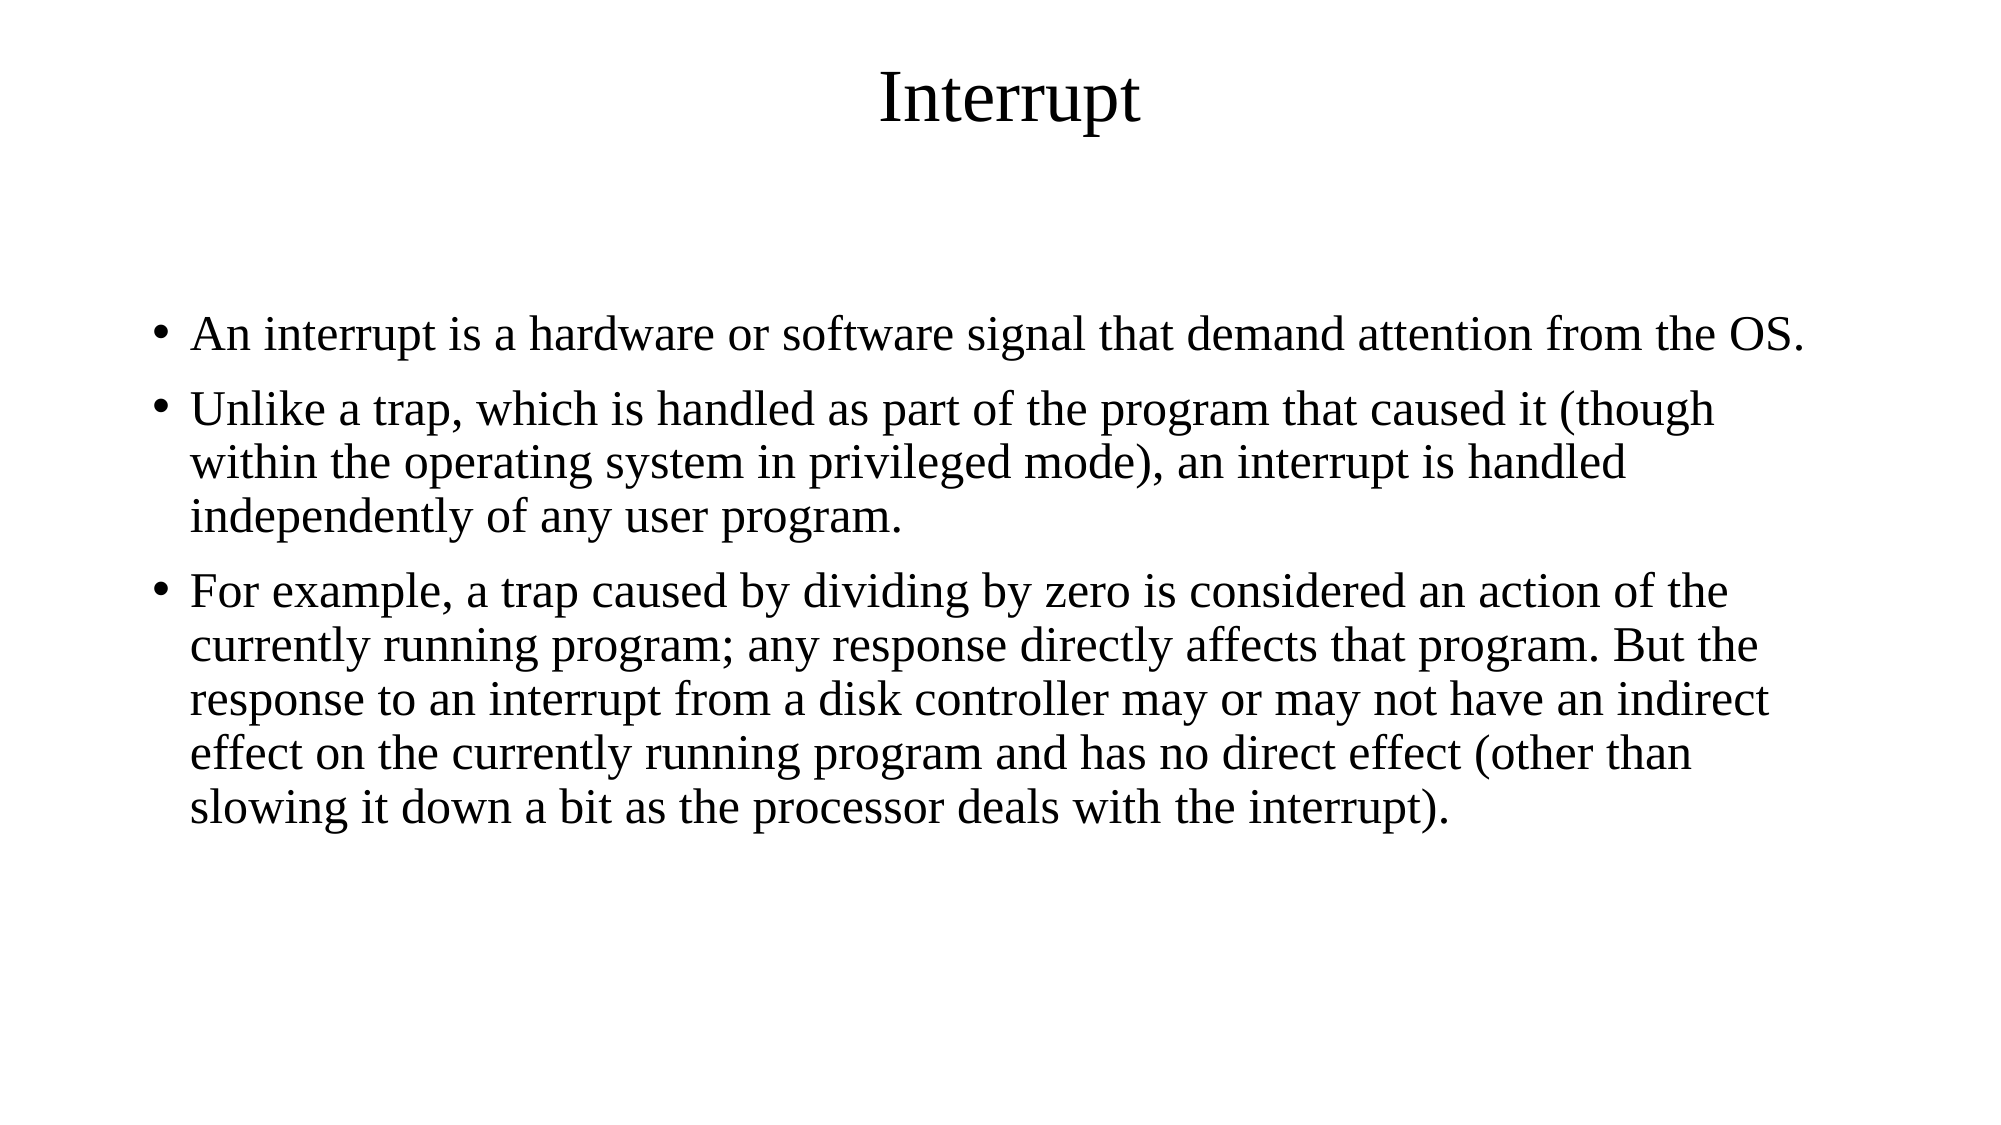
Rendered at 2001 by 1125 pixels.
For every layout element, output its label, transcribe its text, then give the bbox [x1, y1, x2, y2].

list An interrupt is a hardware or software signal that demand attention from the OS. Unlike a trap, which is handled as part of the program that caused it (though within the operating system in privileged mode), an interrupt is handled independently of any user program. For example, a trap caused by dividing by zero is considered an action of the currently running program; any response directly affects that program. But the response to an interrupt from a disk controller may or may not have an indirect effect on the currently running program and has no direct effect (other than slowing it down a bit as the processor deals with the interrupt). [137, 299, 1863, 1014]
title Interrupt [147, 26, 1873, 169]
